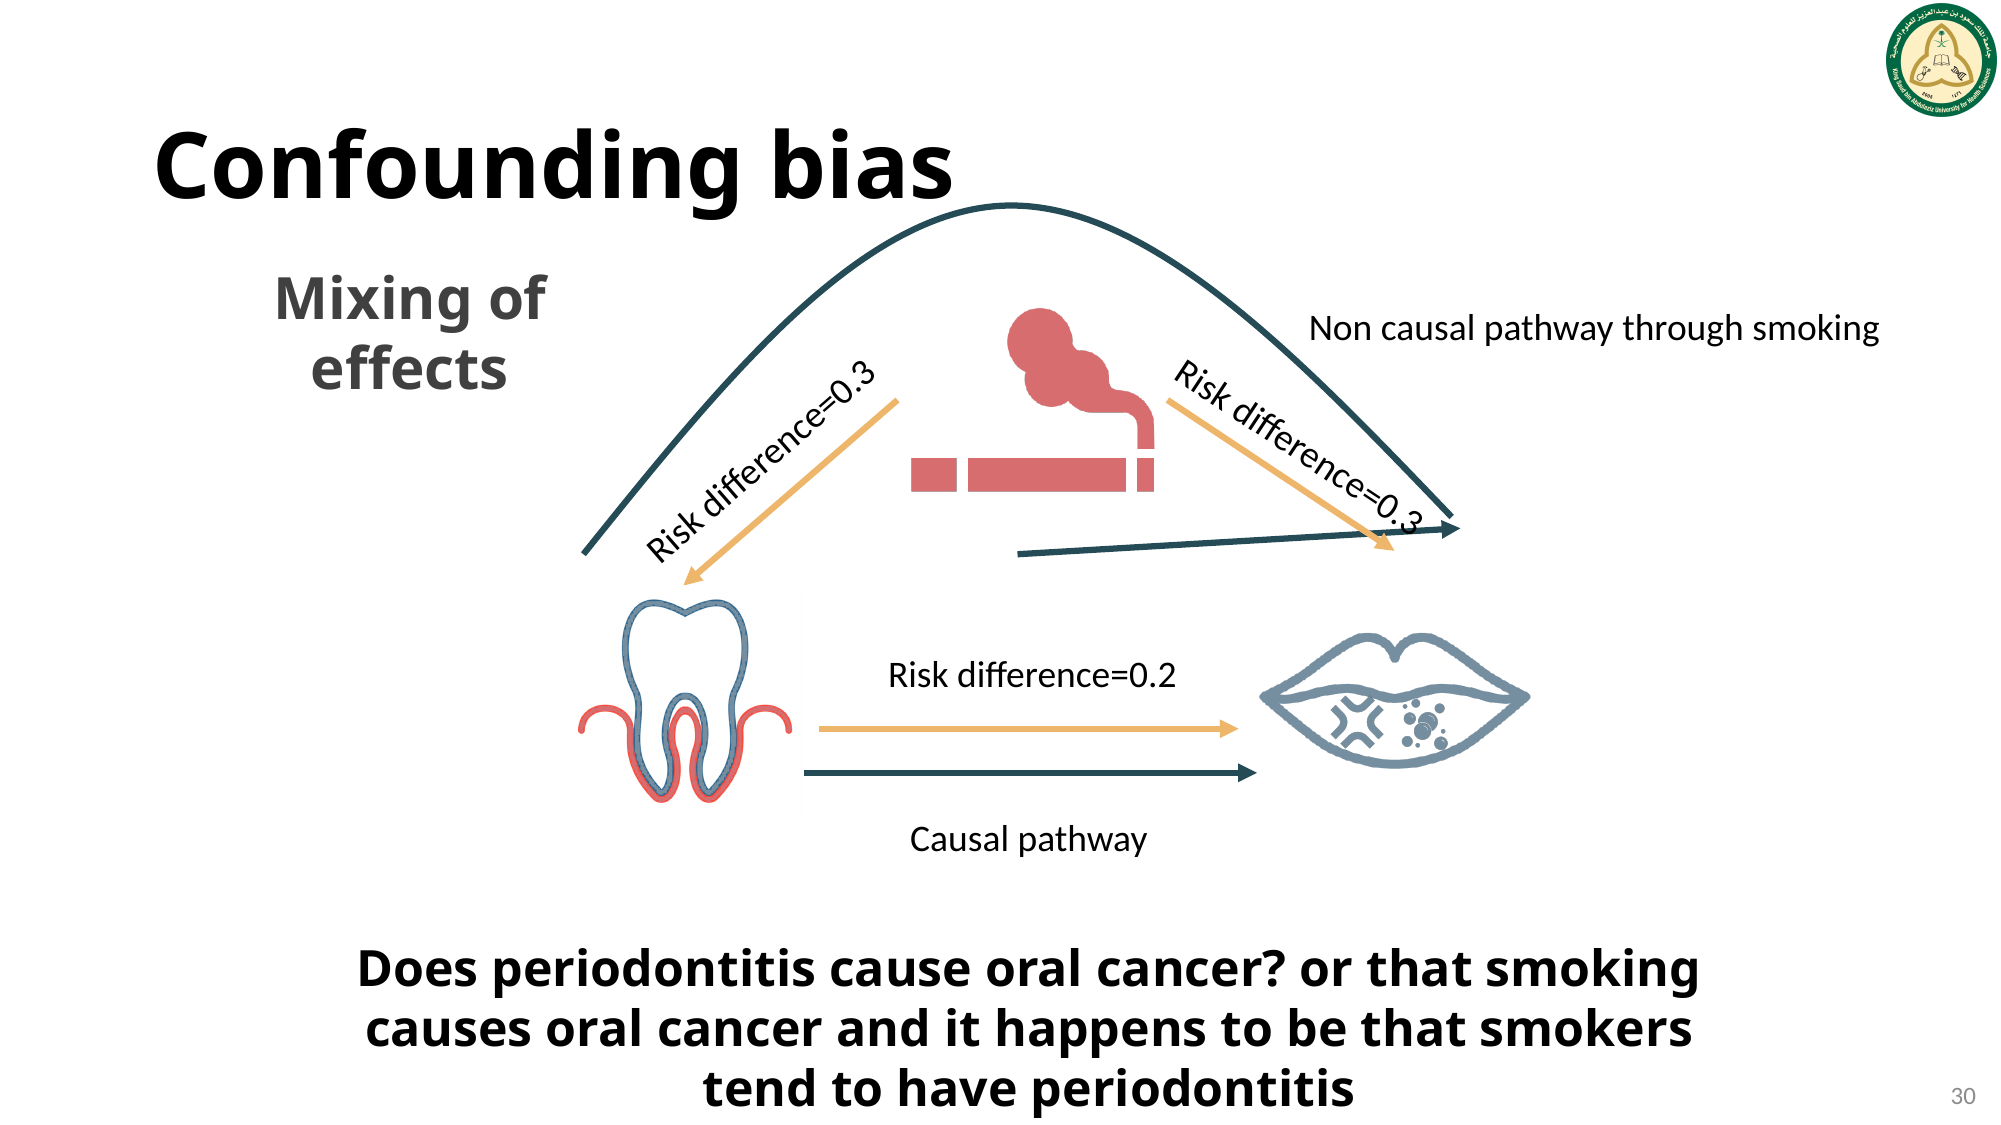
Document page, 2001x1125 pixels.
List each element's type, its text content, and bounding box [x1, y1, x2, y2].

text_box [583, 205, 1461, 265]
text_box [563, 265, 1545, 851]
title Confounding bias [137, 59, 1863, 278]
text_box Does periodontitis cause oral cancer? or that smoking causes oral cancer and it happens to be that smokers tend to have periodontitis [285, 928, 1773, 1124]
picture [1886, 3, 1997, 117]
text_box Mixing of effects [182, 254, 583, 409]
text_box Non causal pathway through smoking [1545, 295, 1908, 356]
slide_number 30 [1541, 1065, 1991, 1125]
